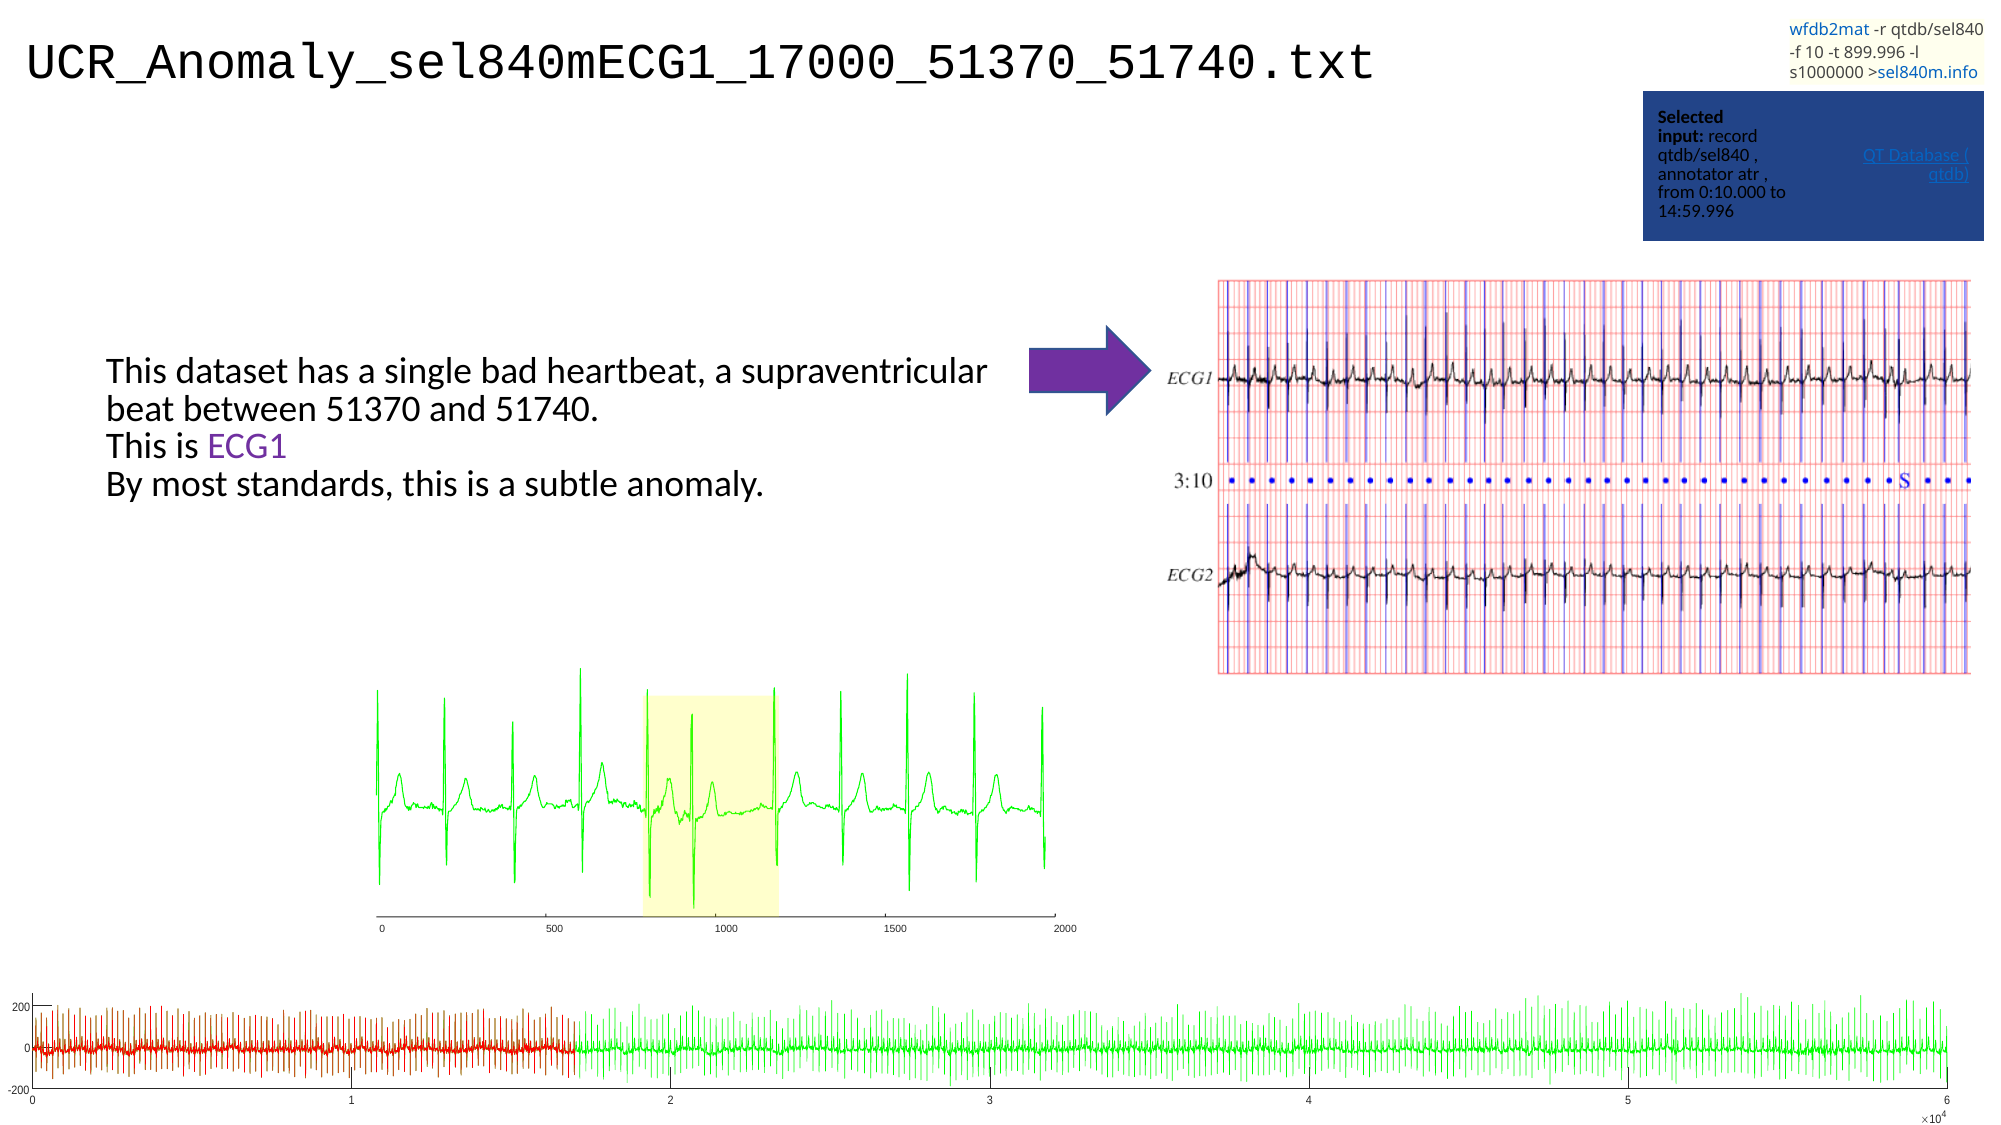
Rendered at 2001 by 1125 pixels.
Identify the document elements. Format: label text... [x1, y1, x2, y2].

text_box [376, 668, 642, 885]
text_box 2000 [1053, 922, 1077, 935]
text_box 1000 [714, 922, 739, 935]
text_box UCR_Anomaly_sel840mECG1_17000_51370_51740.txt [11, 21, 1442, 97]
text_box [1029, 347, 1086, 394]
text_box 0 [379, 922, 386, 935]
text_box [780, 673, 1046, 891]
table_header QT Database (qtdb) [1814, 91, 1984, 241]
text_box [642, 695, 780, 918]
text_box wfdb2mat -r qtdb/sel840 -f 10 -t 899.996 -l s1000000 >sel840m.info [1789, 18, 1985, 85]
table_header Selected input: record qtdb/sel840 , annotator atr , from 0:10.000 to 14:59.996 [1643, 91, 1814, 230]
table_header This dataset has a single bad heartbeat, a supraventricular beat between 51370 and 51740. This is ECG1 By most standards, this is a subtle anomaly. [91, 330, 1029, 570]
text_box 1500 [883, 922, 908, 935]
picture [0, 982, 2000, 1125]
text_box 500 [546, 922, 564, 935]
picture [1086, 230, 1971, 710]
